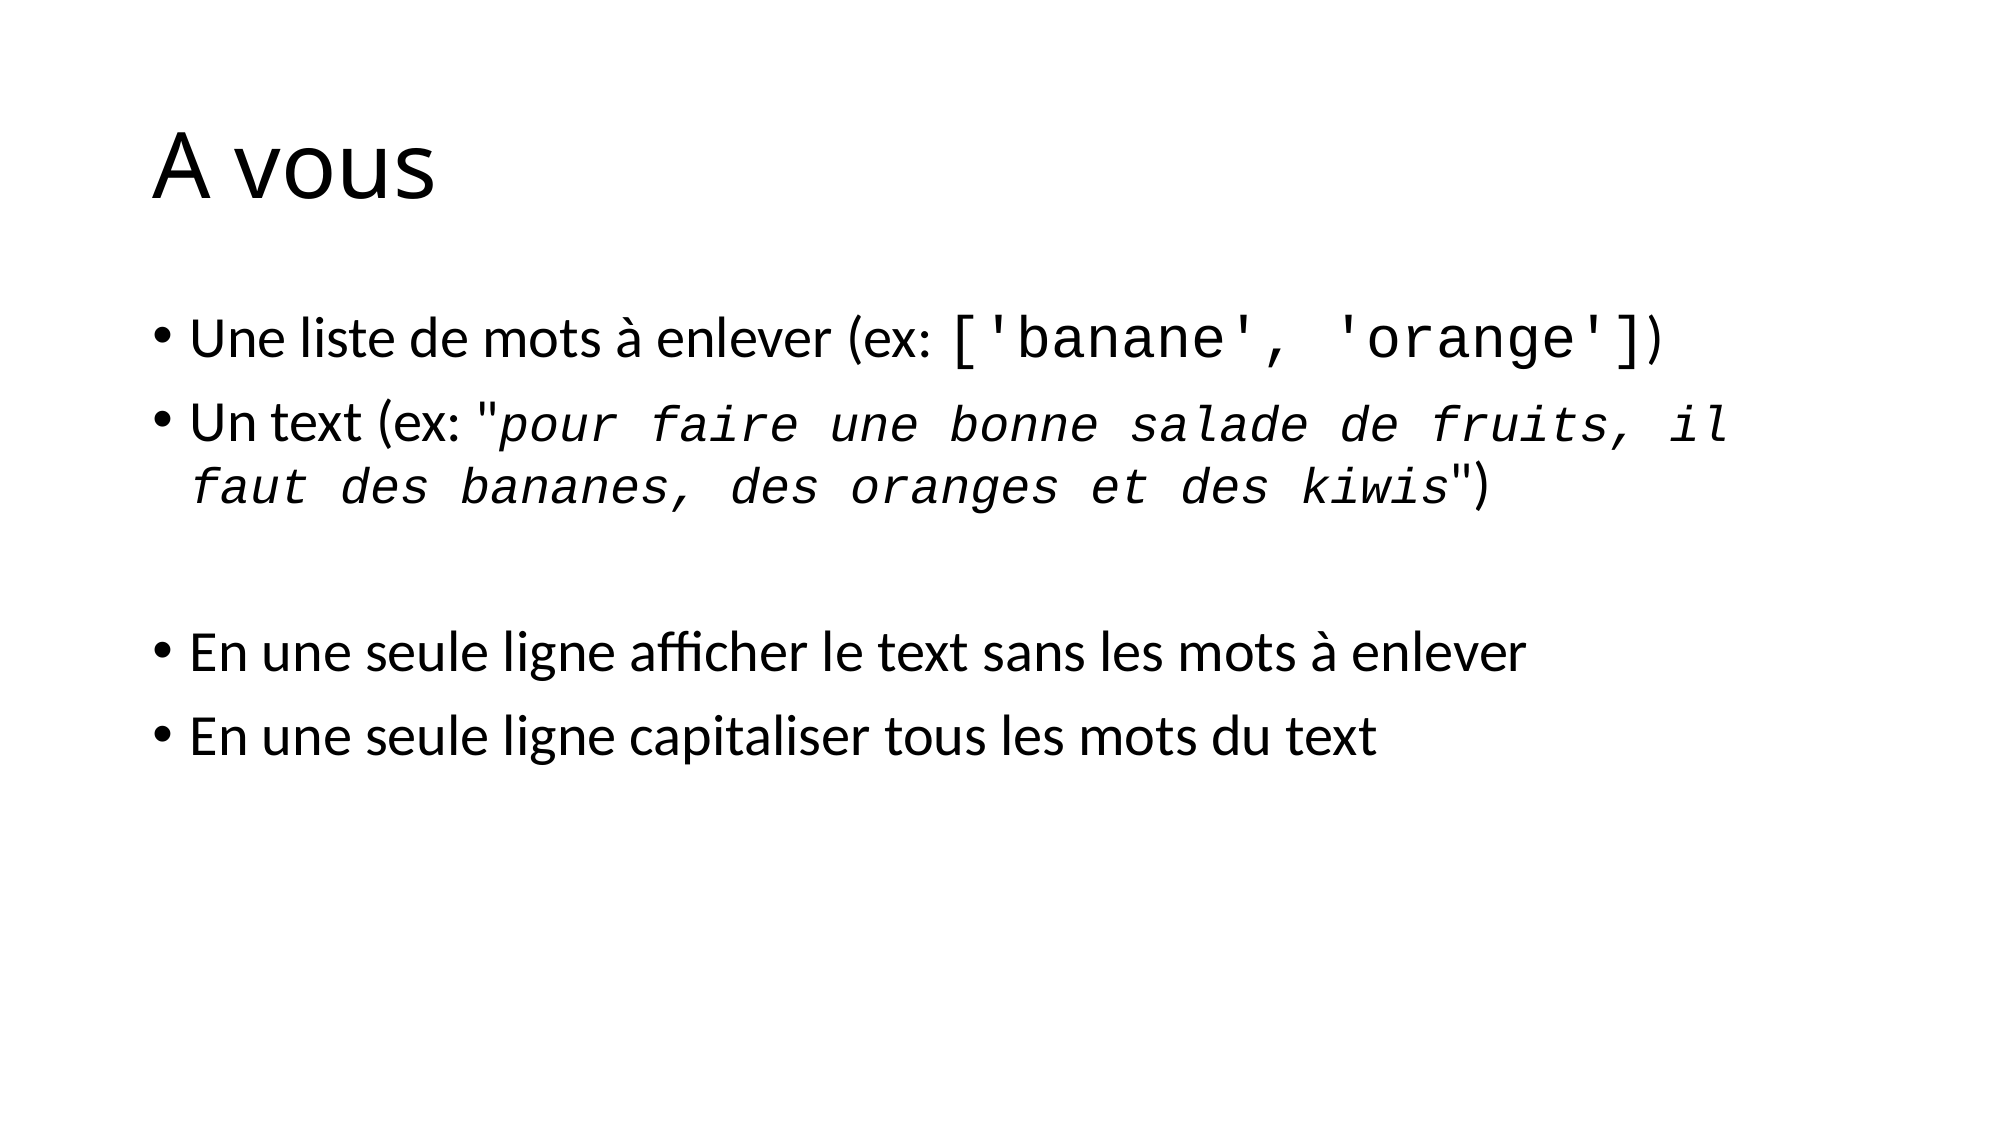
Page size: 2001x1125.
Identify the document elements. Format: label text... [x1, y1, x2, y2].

list Une liste de mots à enlever (ex: ['banane', 'orange']) Un text (ex: "pour faire une bonne salade de fruits, il faut des bananes, des oranges et des kiwis") En une seule ligne afficher le text sans les mots à enlever En une seule ligne capitaliser tous les mots du text [137, 299, 1863, 1014]
title A vous [137, 59, 1863, 278]
